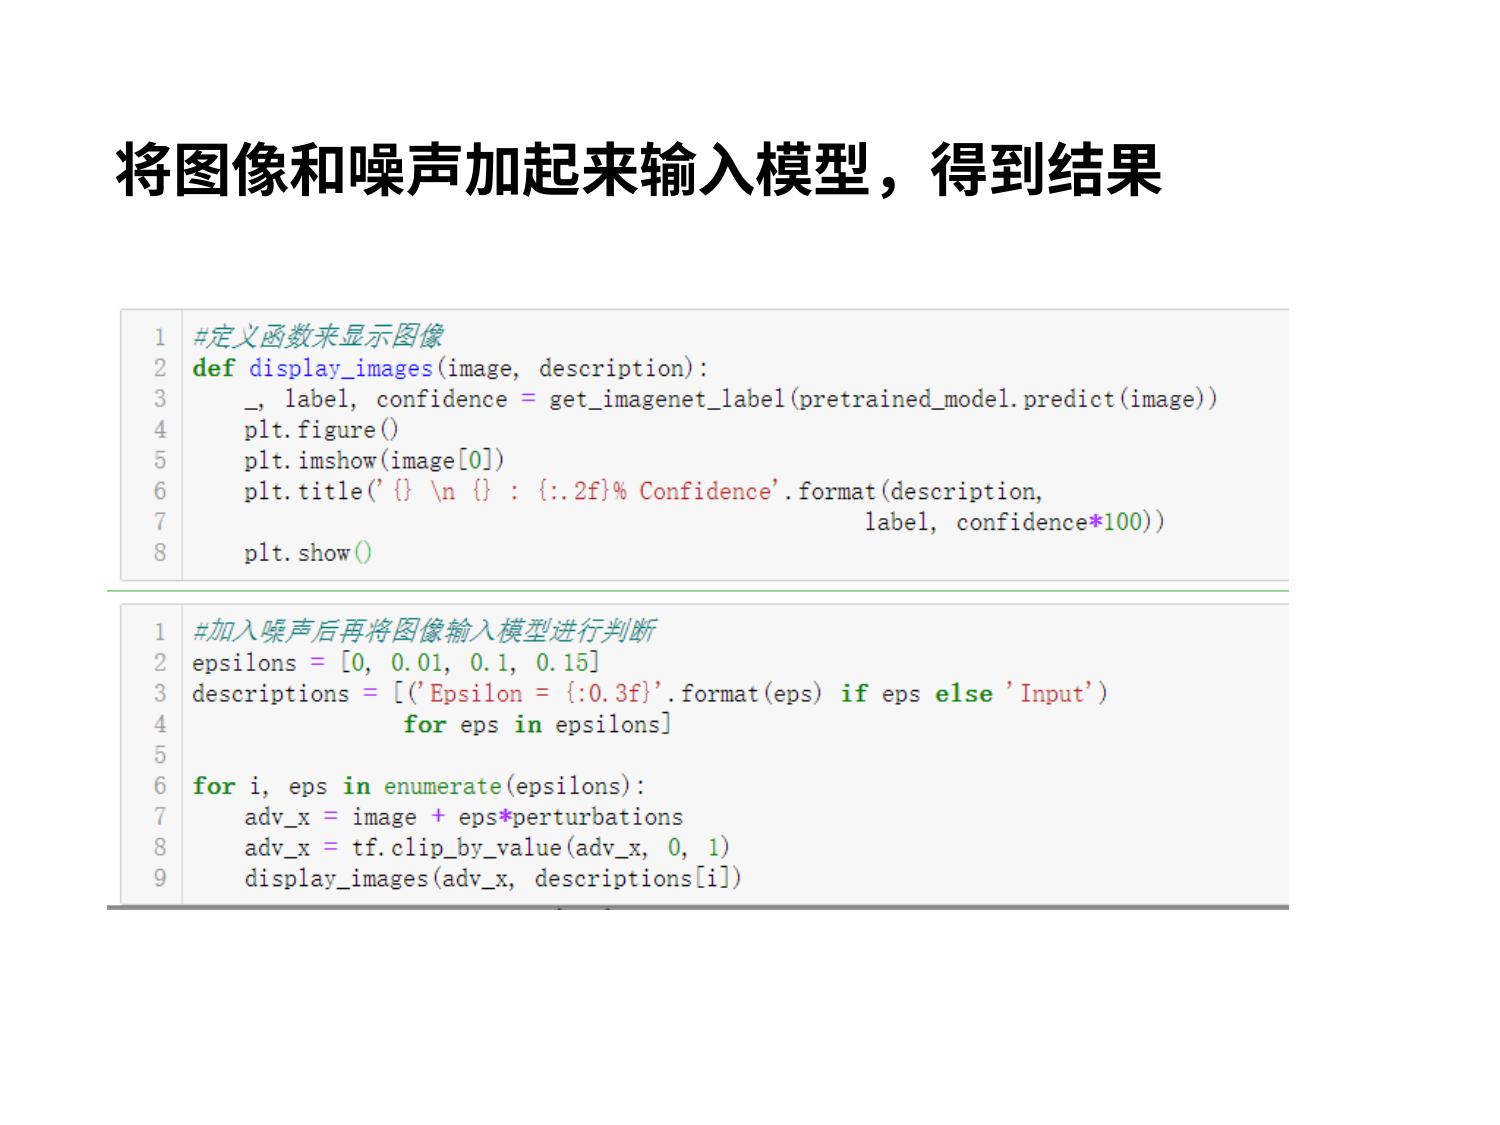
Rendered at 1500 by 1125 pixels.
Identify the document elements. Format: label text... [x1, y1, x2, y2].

picture [106, 303, 1289, 910]
text_box 将图像和噪声加起来输入模型，得到结果 [100, 125, 1179, 211]
